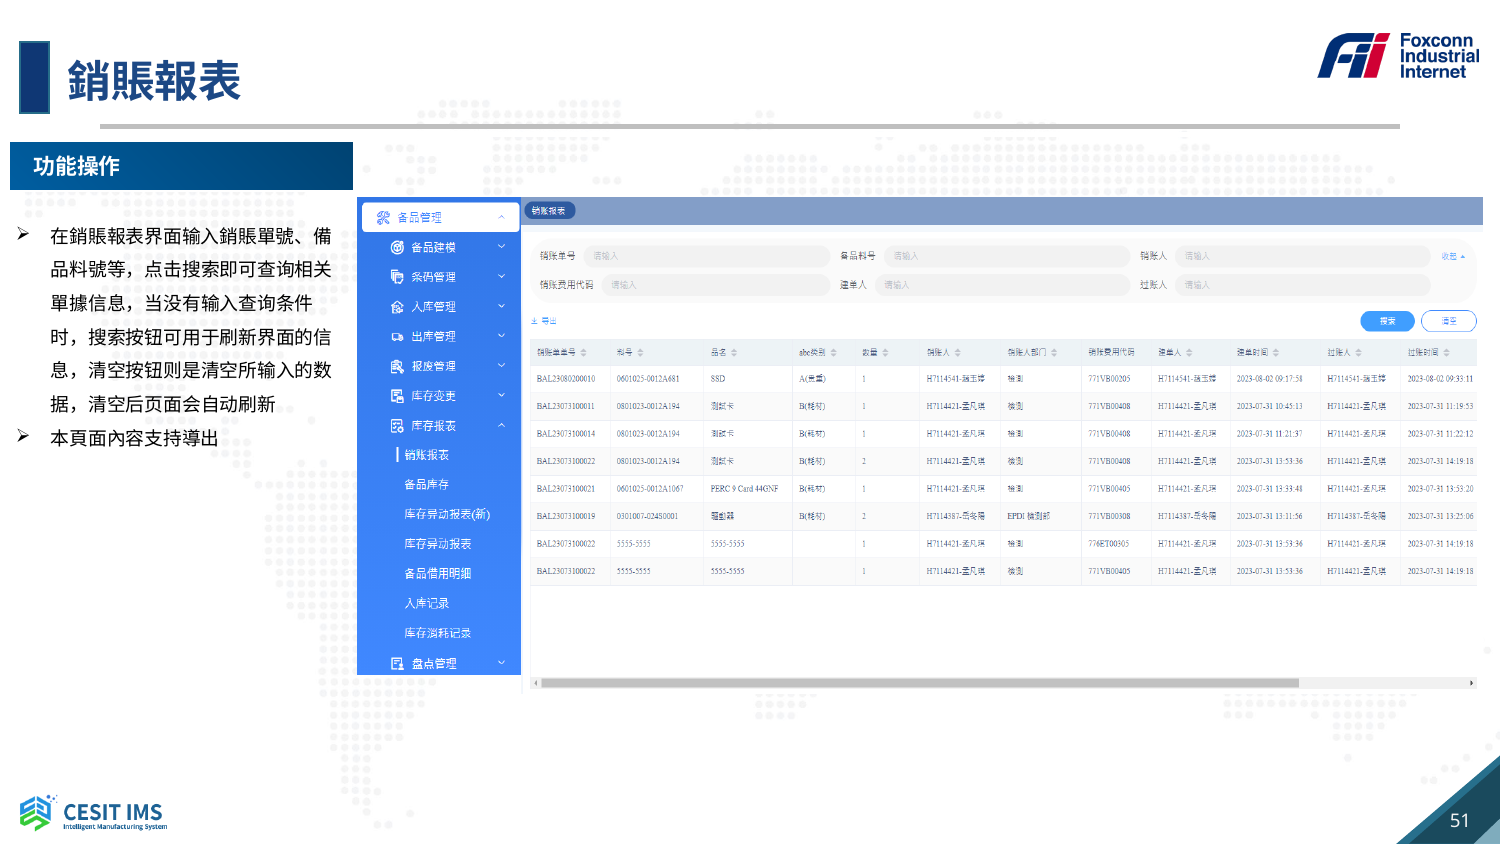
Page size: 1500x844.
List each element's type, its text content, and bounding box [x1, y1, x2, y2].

text_box 在銷賬報表界面输入銷賬單號、備品料號等，点击搜索即可查询相关單據信息，当没有输入查询条件时，搜索按钮可用于刷新界面的信息，清空按钮则是清空所输入的数据，清空后页面会自动刷新 本頁面內容支持導出 [1, 205, 357, 457]
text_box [357, 197, 1483, 694]
picture [0, 0, 1500, 844]
text_box 銷賬報表 [52, 46, 809, 114]
text_box 功能操作 [8, 140, 355, 192]
